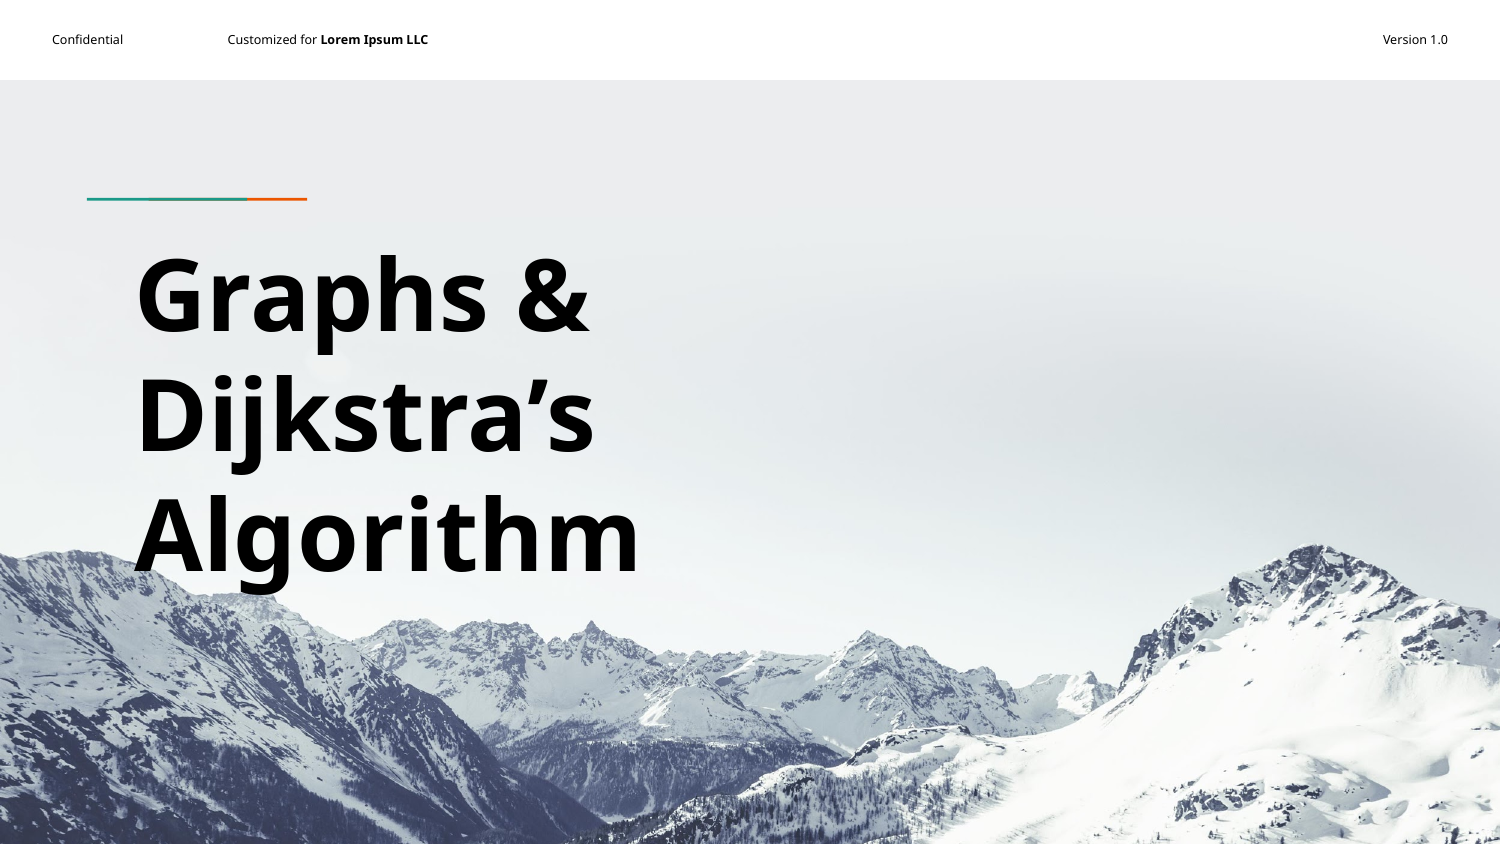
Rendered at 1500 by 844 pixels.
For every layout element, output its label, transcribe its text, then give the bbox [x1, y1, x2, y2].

title Graphs & Dijkstra’s Algorithm [119, 216, 1090, 490]
picture [0, 80, 1500, 844]
